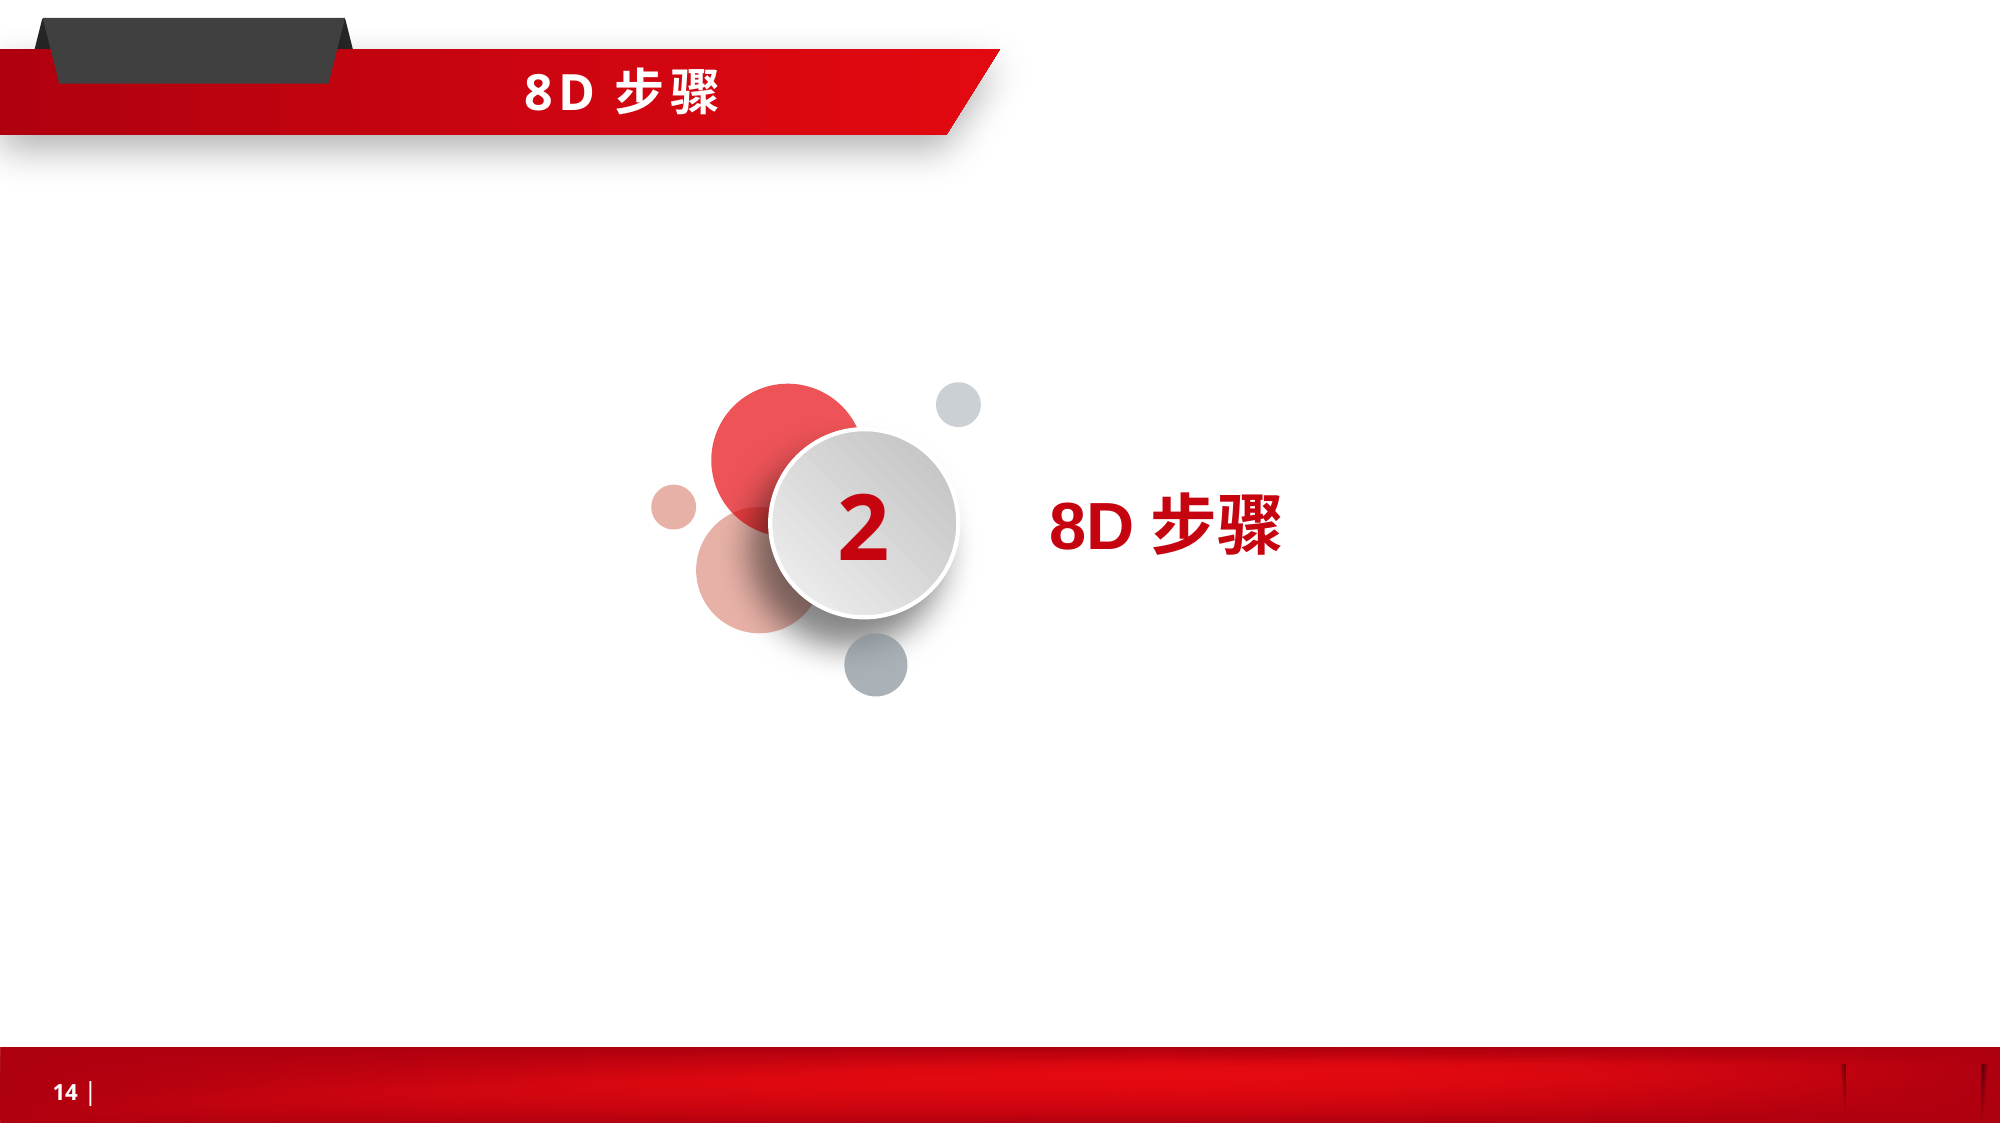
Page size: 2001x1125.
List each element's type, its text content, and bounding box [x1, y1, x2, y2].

text_box [696, 513, 760, 634]
text_box 2 [768, 427, 961, 620]
text_box [936, 382, 981, 428]
picture [0, 1047, 2000, 1123]
list 8D步骤 [524, 60, 789, 132]
text_box [844, 633, 908, 697]
text_box 8D步骤 [990, 474, 1484, 563]
text_box [711, 383, 857, 513]
text_box [651, 484, 697, 530]
